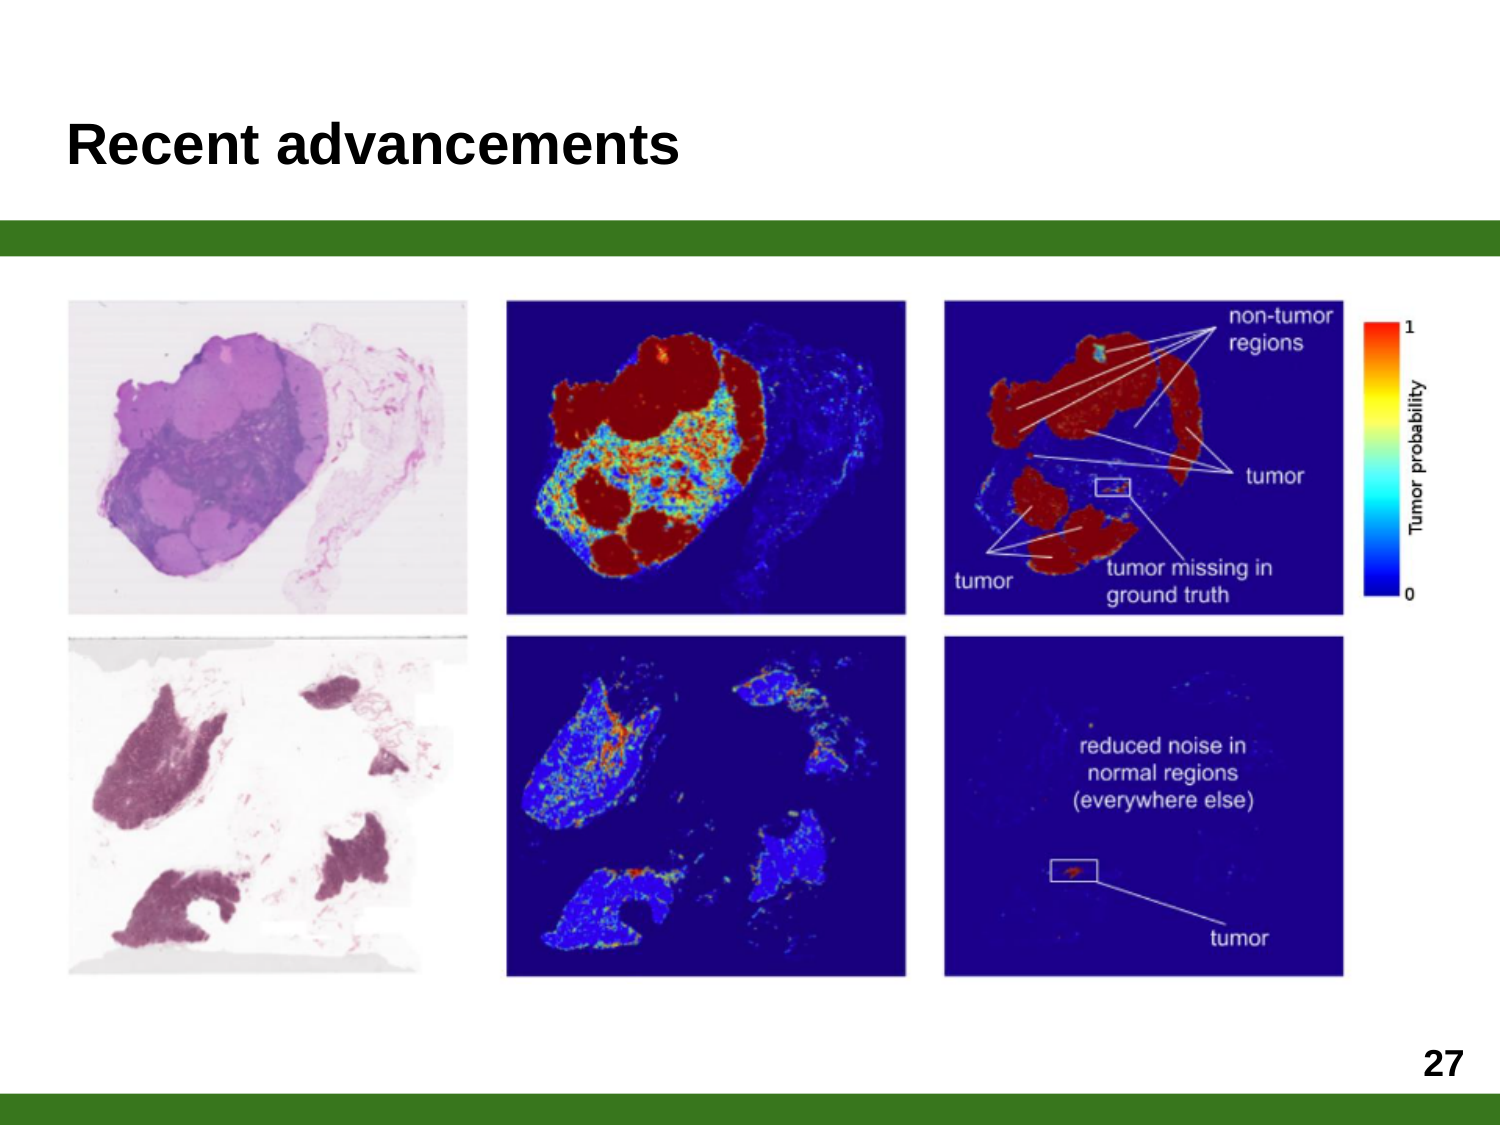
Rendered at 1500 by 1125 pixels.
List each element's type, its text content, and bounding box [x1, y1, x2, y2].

title Recent advancements [51, 97, 1449, 223]
picture [47, 280, 1453, 1000]
slide_number ‹#› [1389, 1019, 1480, 1106]
